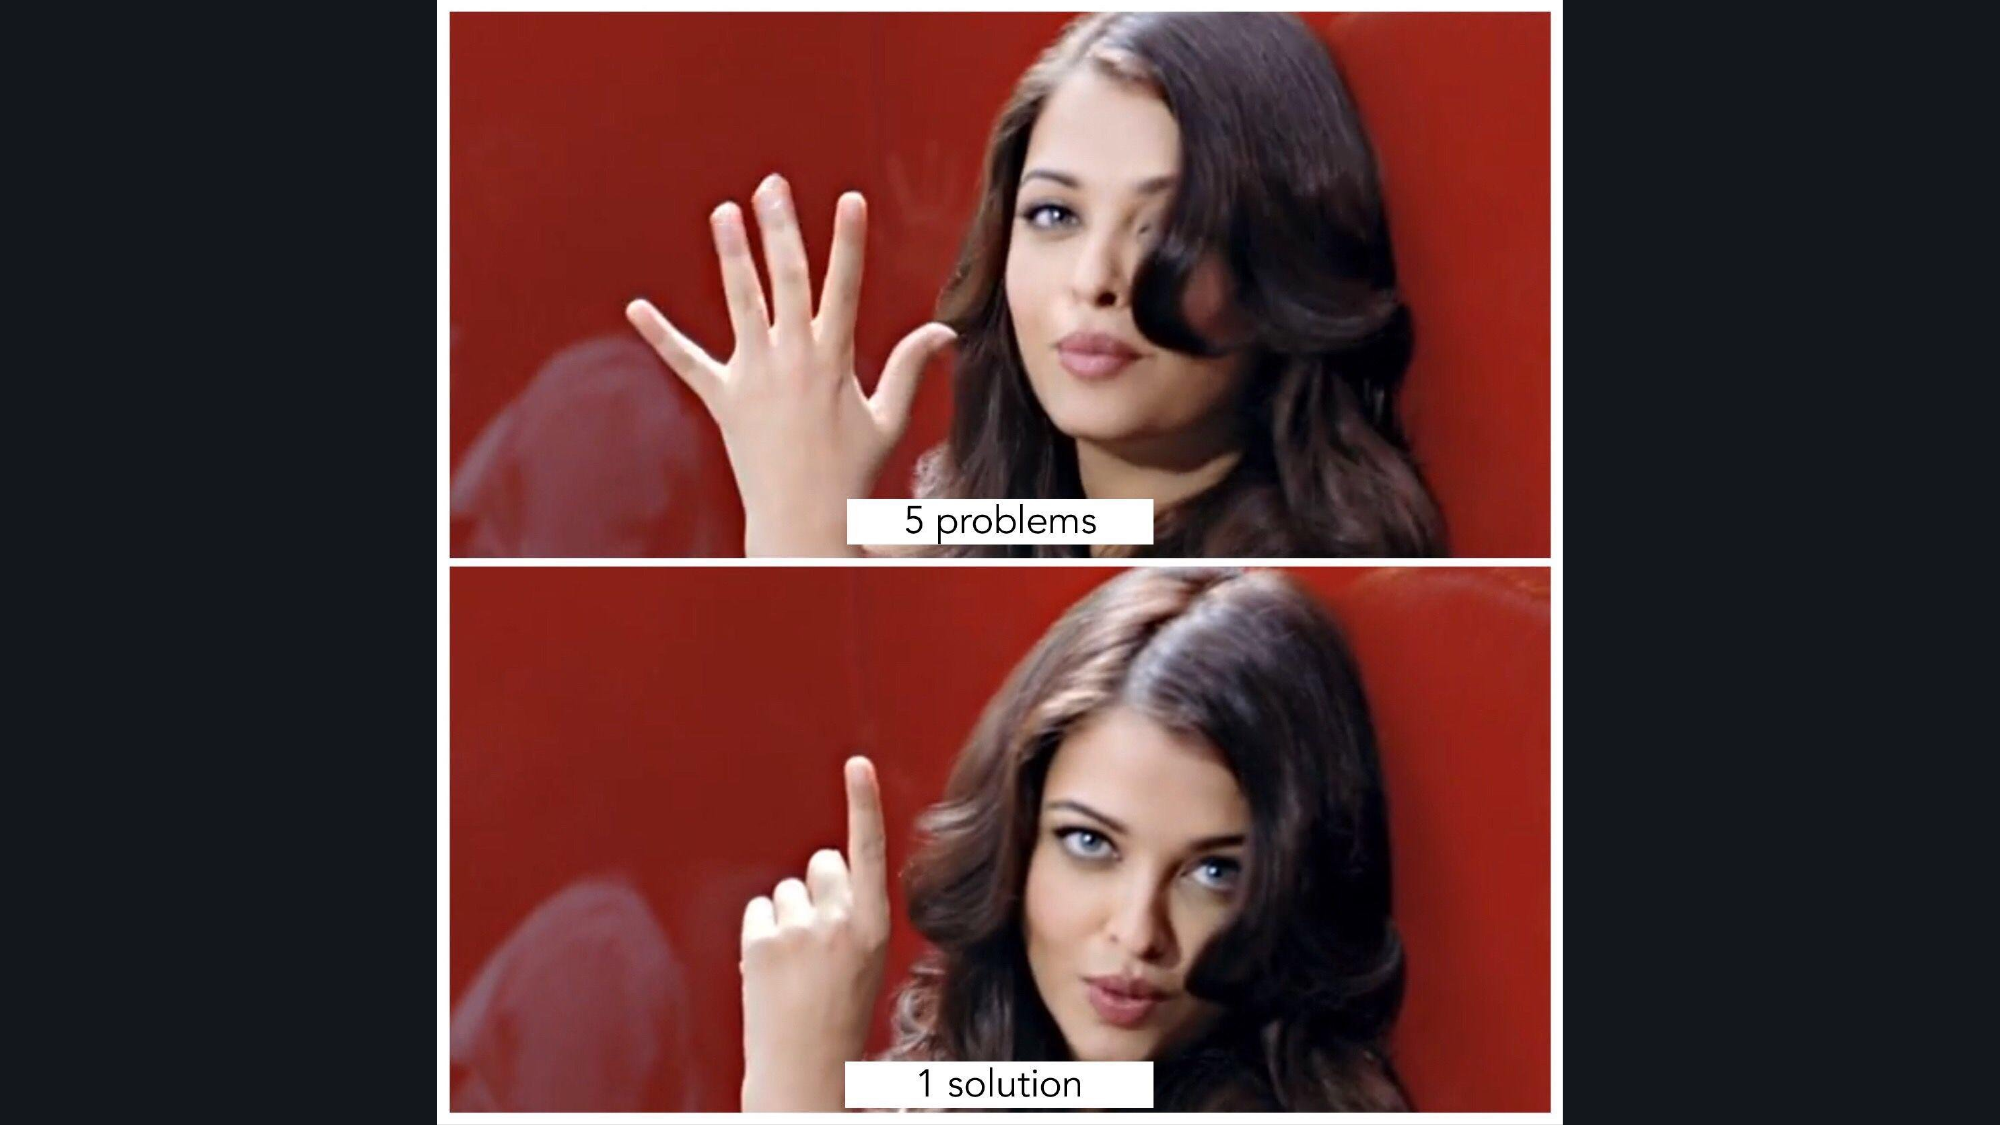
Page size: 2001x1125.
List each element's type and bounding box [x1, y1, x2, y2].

picture [437, 0, 1563, 1125]
